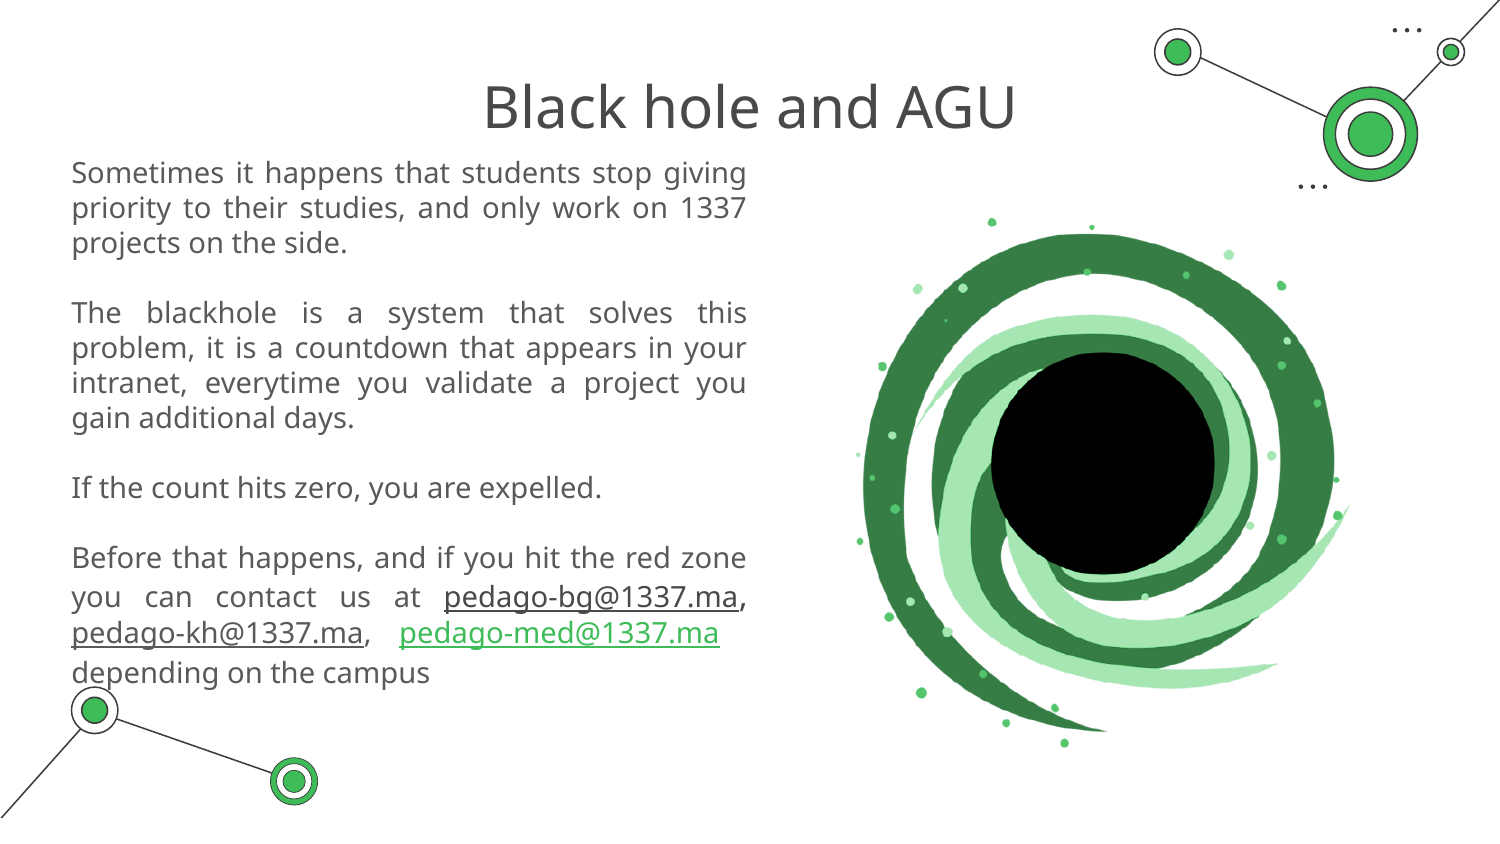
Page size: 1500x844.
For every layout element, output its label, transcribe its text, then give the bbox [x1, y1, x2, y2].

picture [776, 161, 1418, 803]
list Sometimes it happens that students stop giving priority to their studies, and only work on 1337 projects on the side. The blackhole is a system that solves this problem, it is a countdown that appears in your intranet, everytime you validate a project you gain additional days. If the count hits zero, you are expelled. Before that happens, and if you hit the red zone you can contact us at pedago-bg@1337.ma, pedago-kh@1337.ma, pedago-med@1337.ma depending on the campus [56, 204, 763, 640]
title Black hole and AGU [344, 56, 1157, 153]
